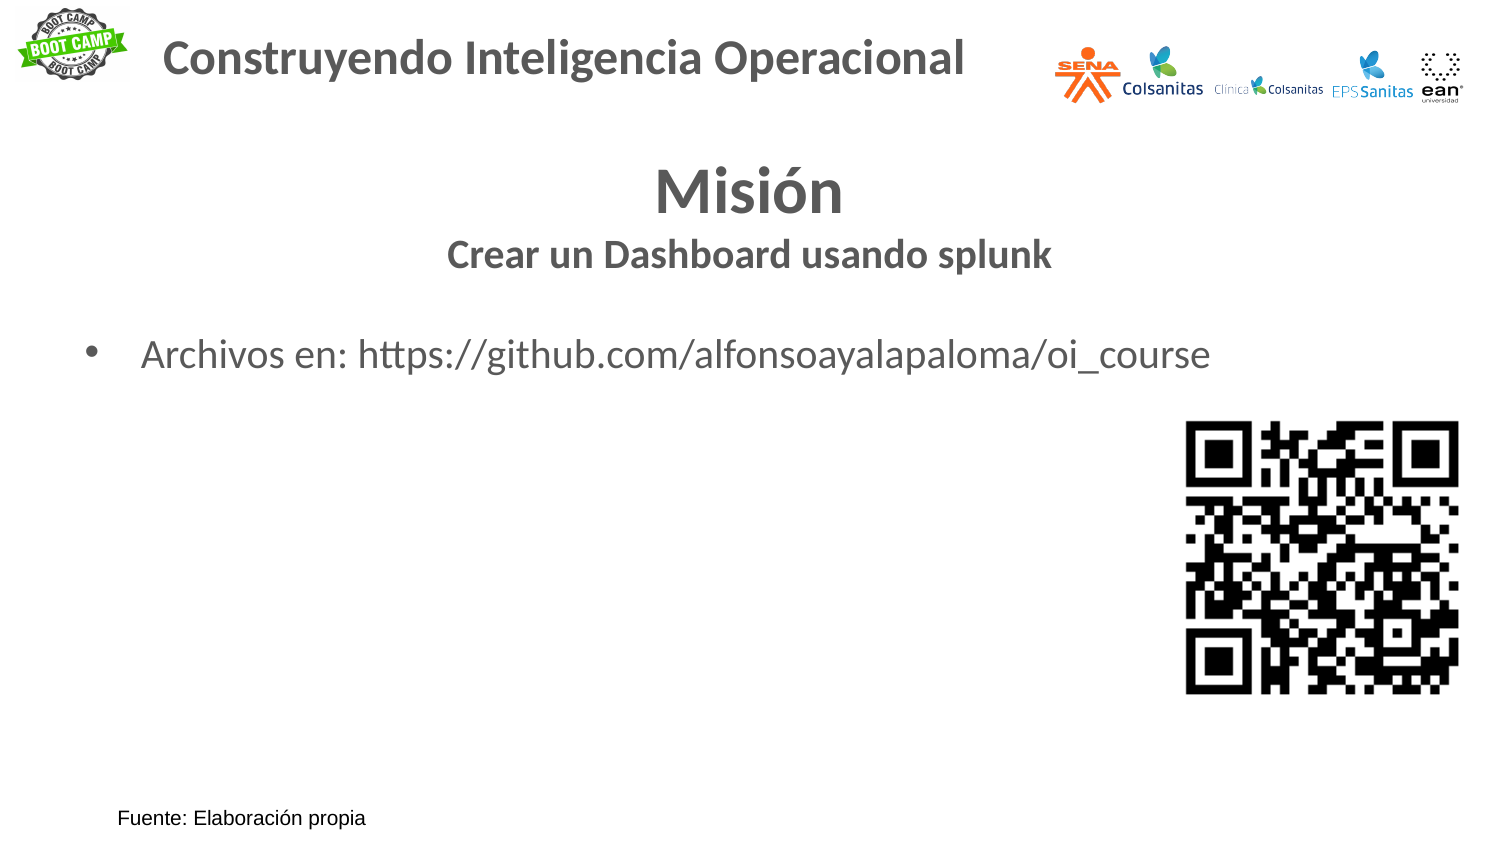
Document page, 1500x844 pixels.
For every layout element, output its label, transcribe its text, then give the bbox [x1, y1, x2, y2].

text_box Fuente: Elaboración propia [102, 797, 387, 837]
picture [15, 5, 131, 82]
text_box Construyendo Inteligencia Operacional [148, 16, 982, 92]
picture [1165, 401, 1479, 715]
subtitle Misión Crear un Dashboard usando splunk Archivos en: https://github.com/alfonsoayalapaloma/oi_course [69, 131, 1431, 632]
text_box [1044, 43, 1471, 110]
